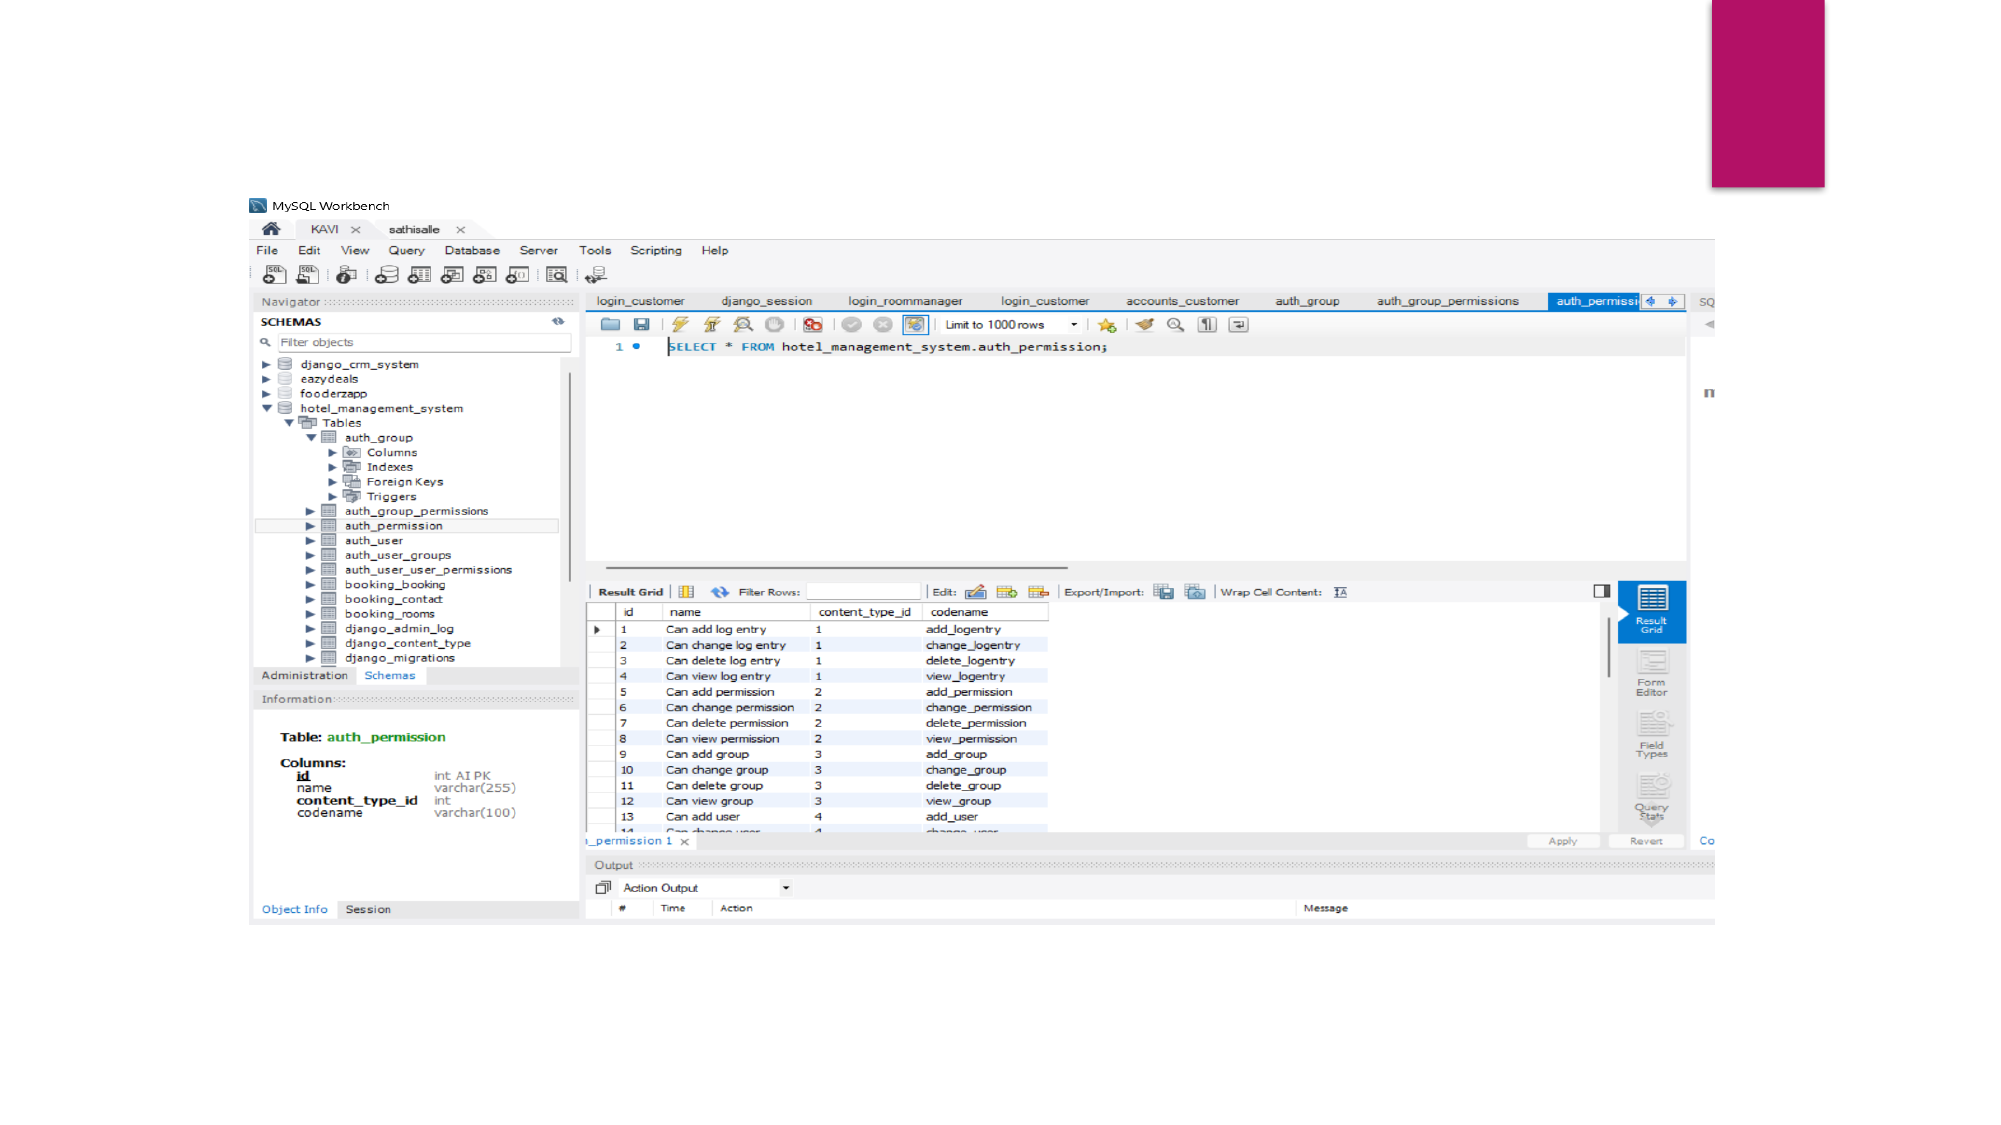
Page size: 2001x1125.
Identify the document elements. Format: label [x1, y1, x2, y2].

picture [249, 194, 1715, 925]
